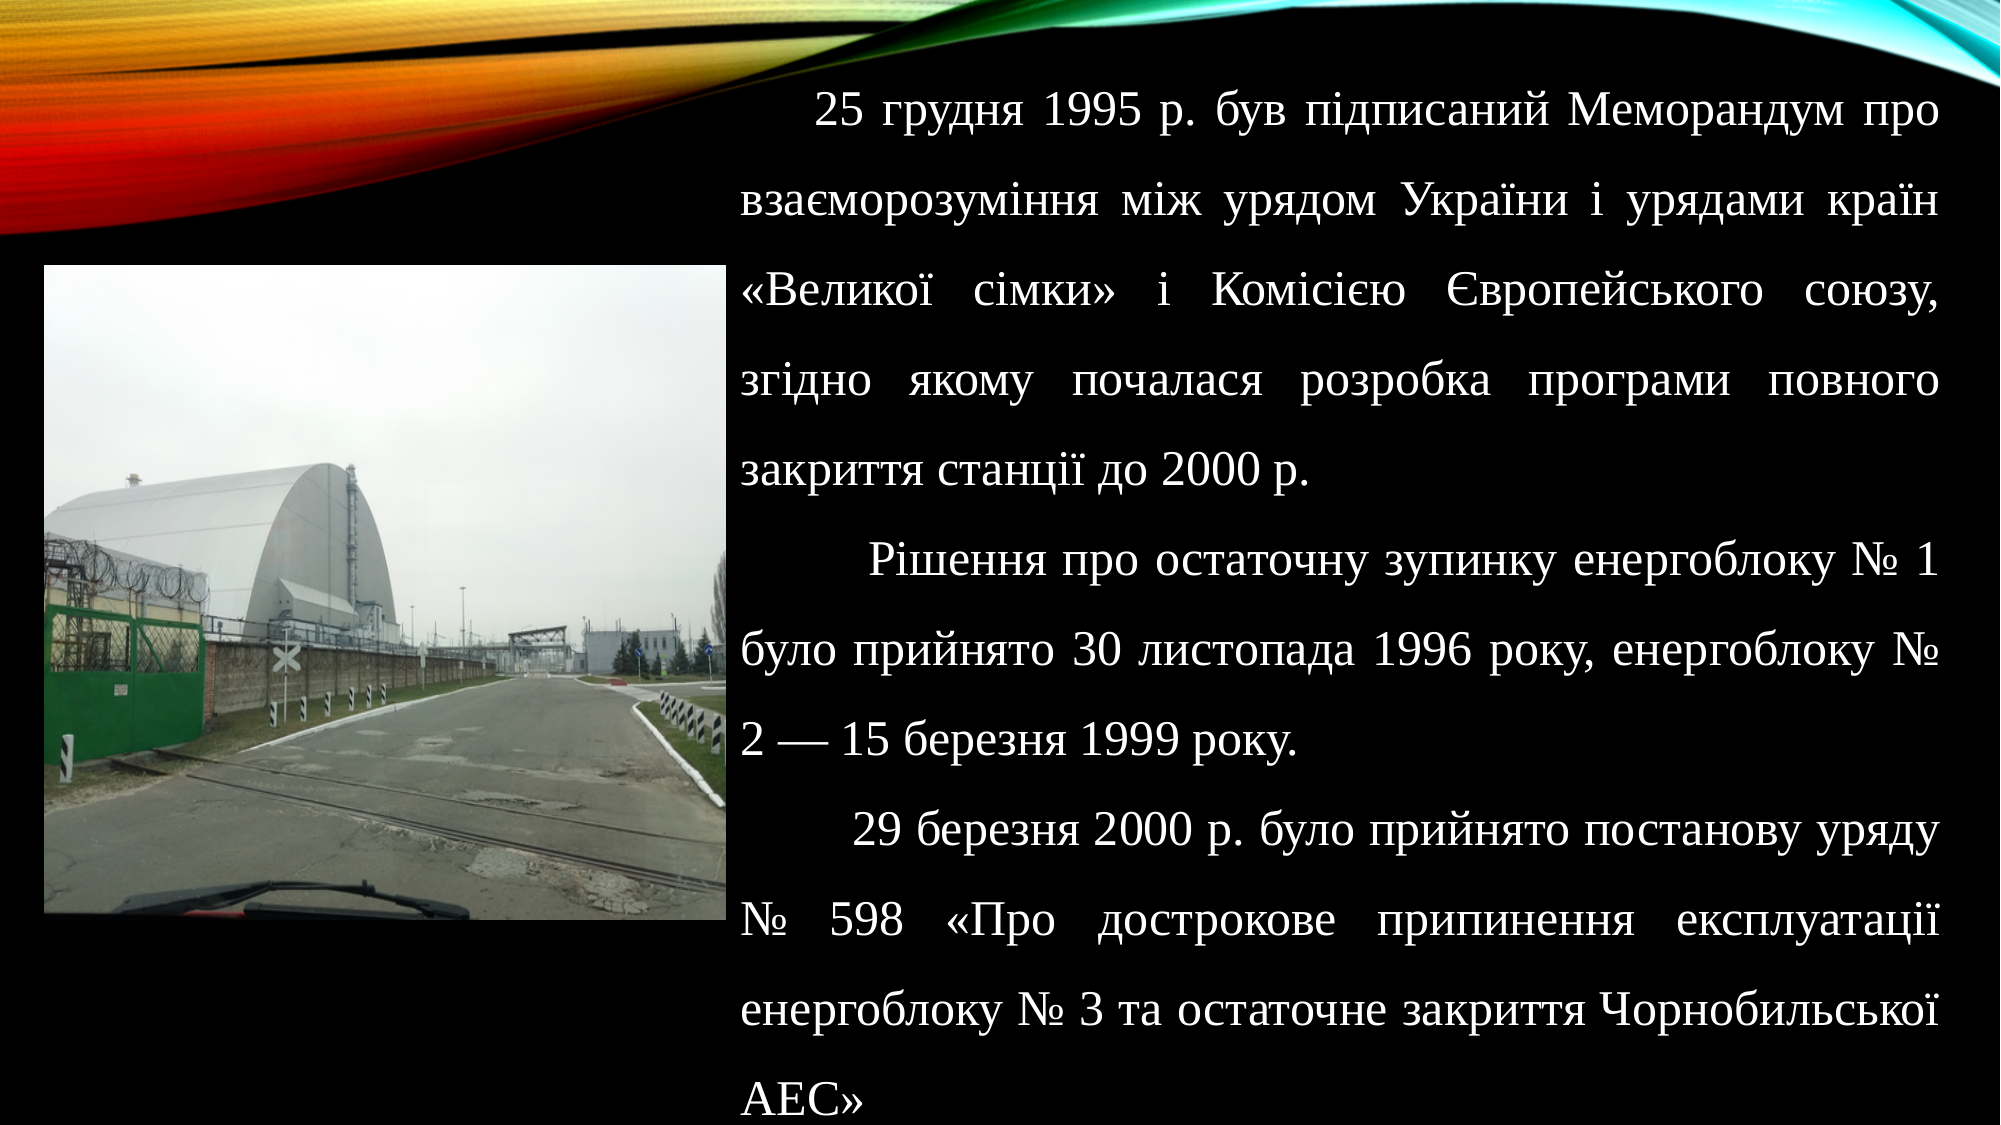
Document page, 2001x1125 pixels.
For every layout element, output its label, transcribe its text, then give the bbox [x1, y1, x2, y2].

text_box 25 грудня 1995 р. був підписаний Меморандум про взаєморозуміння між урядом України і урядами країн «Великої сімки» і Комісією Європейського союзу, згідно якому почалася розробка програми повного закриття станції до 2000 р. Рішення про остаточну зупинку енергоблоку № 1 було прийнято 30 листопада 1996 року, енергоблоку № 2 — 15 березня 1999 року. 29 березня 2000 р. було прийнято постанову уряду № 598 «Про дострокове припинення експлуатації енергоблоку № 3 та остаточне закриття Чорнобильської АЕС» [733, 37, 1949, 1125]
picture [43, 264, 727, 920]
picture [0, 0, 2000, 237]
